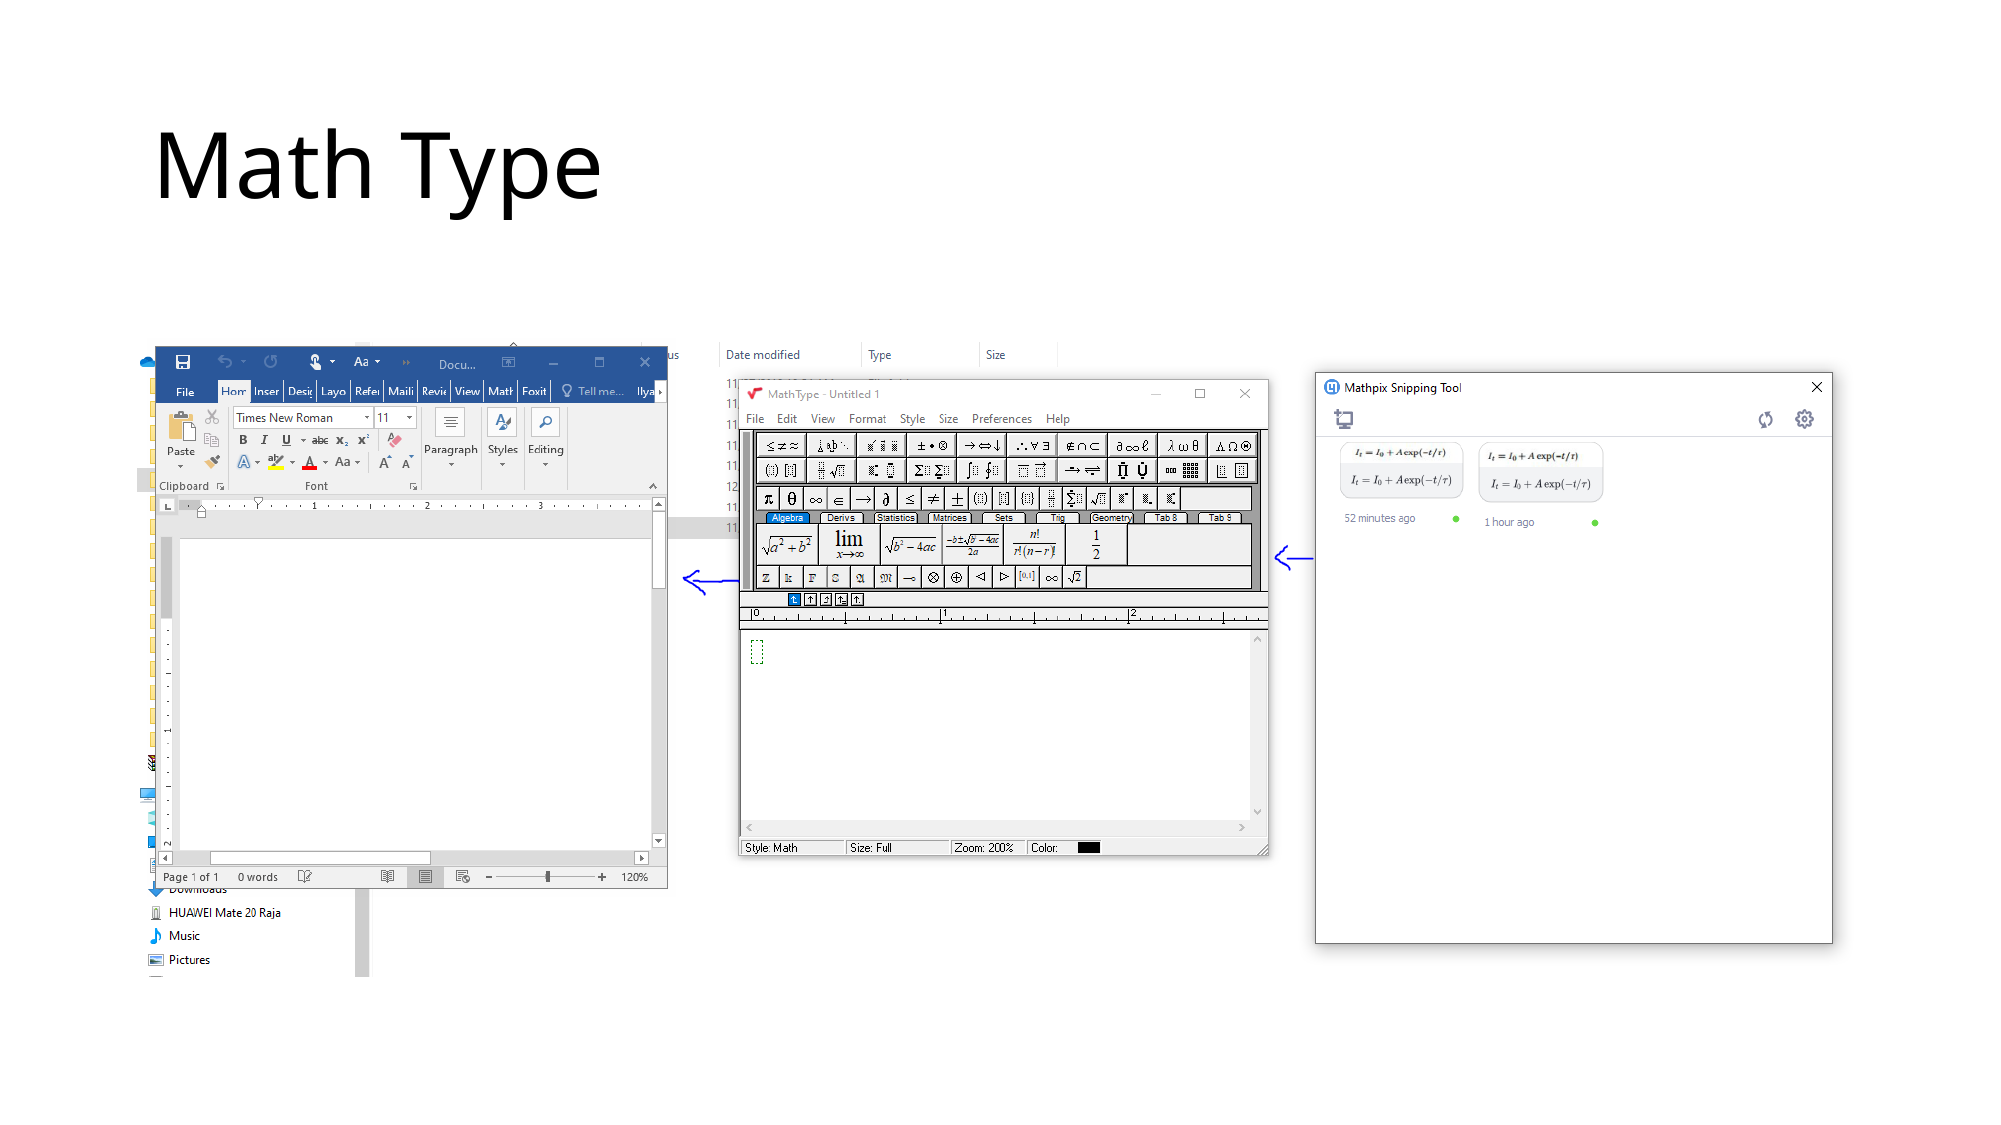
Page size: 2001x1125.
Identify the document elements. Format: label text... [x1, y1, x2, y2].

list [137, 336, 1863, 977]
title Math Type [137, 59, 1863, 278]
